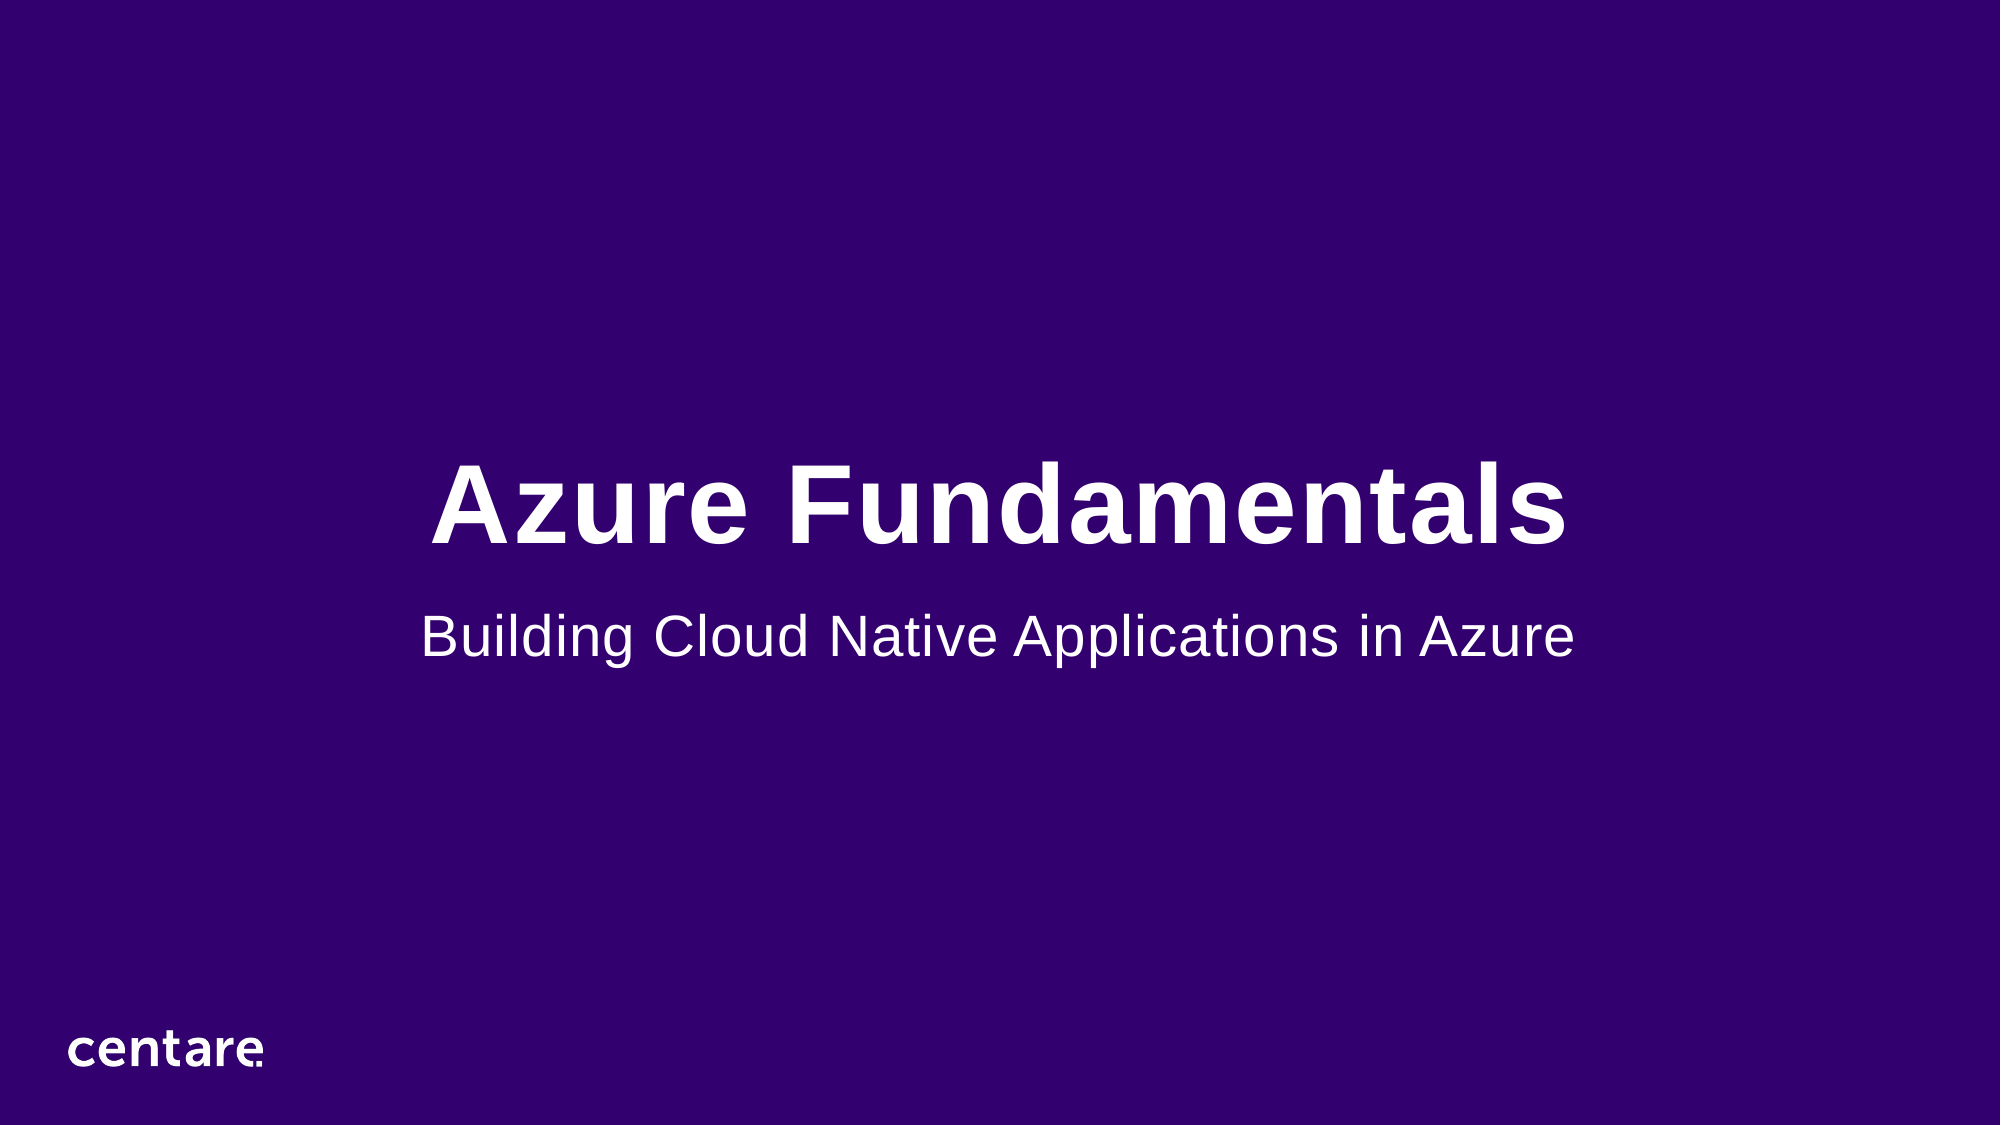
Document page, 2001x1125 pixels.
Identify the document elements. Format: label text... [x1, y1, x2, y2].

subtitle Building Cloud Native Applications in Azure [99, 590, 1900, 863]
picture [68, 1030, 263, 1067]
title Azure Fundamentals [100, 184, 1901, 576]
